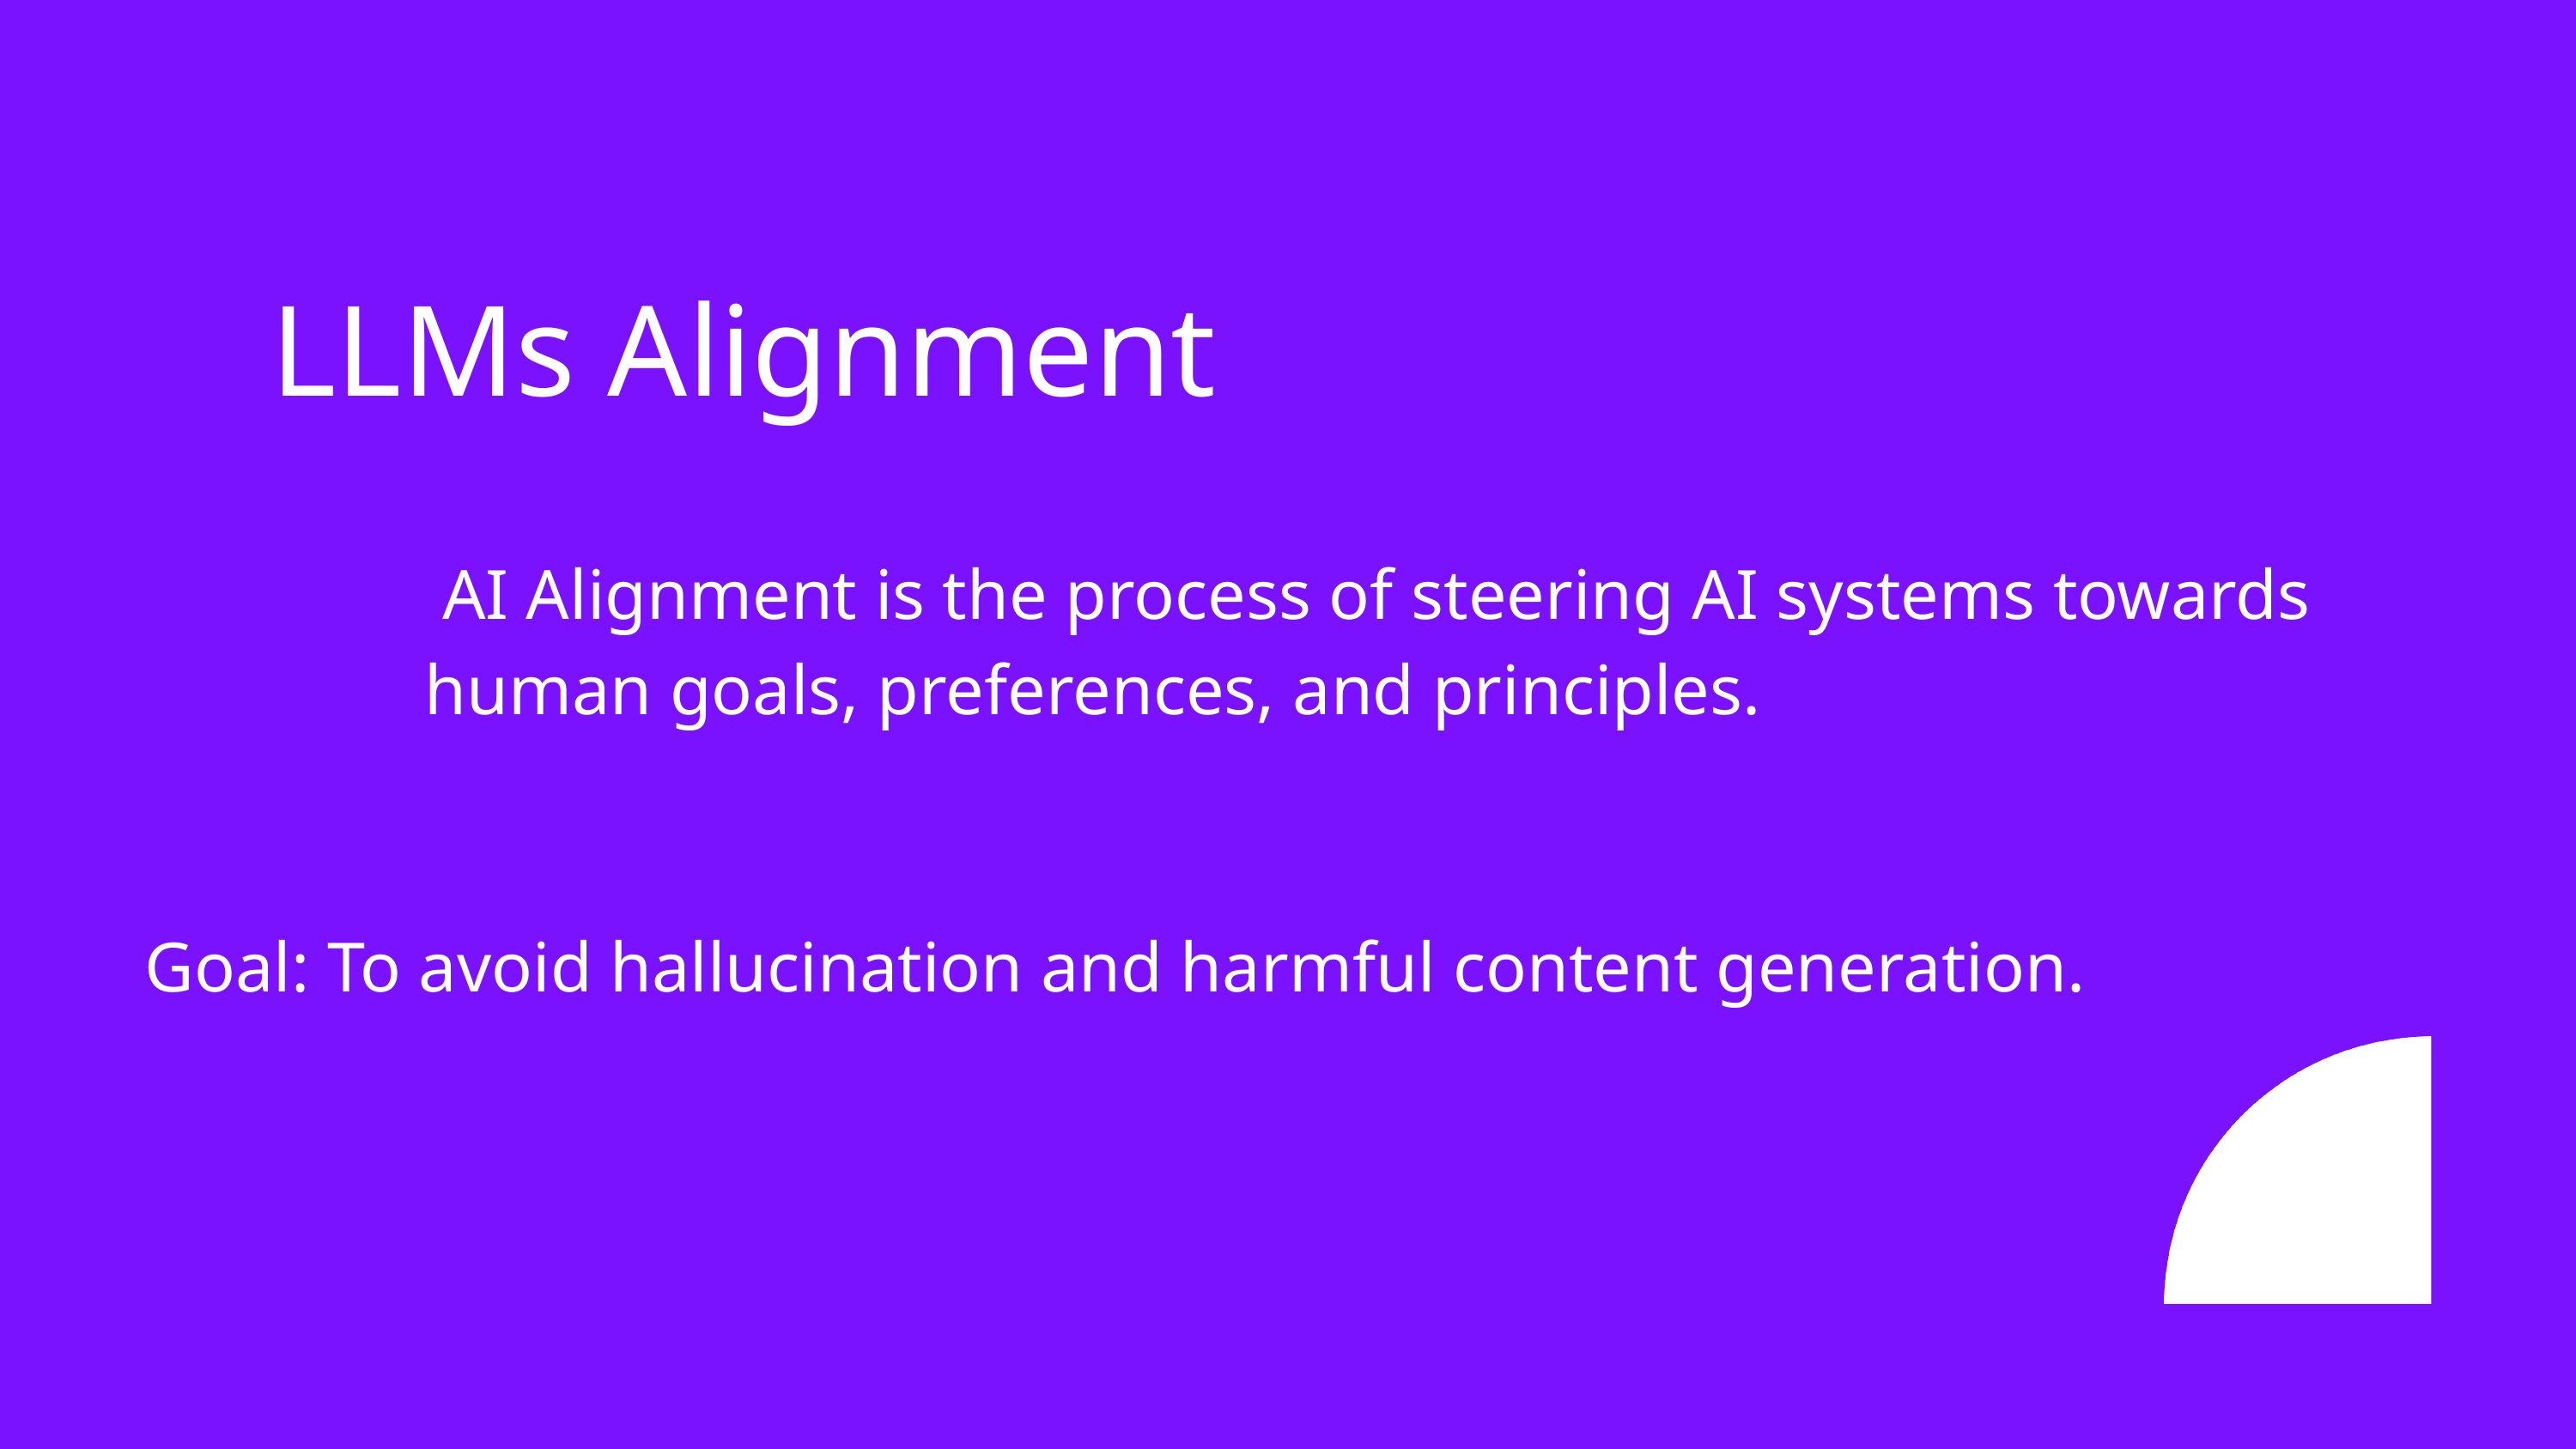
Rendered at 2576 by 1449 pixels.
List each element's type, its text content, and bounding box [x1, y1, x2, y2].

text_box LLMs Alignment [270, 270, 1717, 421]
text_box [2164, 1036, 2432, 1304]
text_box AI Alignment is the process of steering AI systems towards human goals, preferences, and principles. [424, 537, 2521, 729]
text_box Goal: To avoid hallucination and harmful content generation. [144, 910, 2241, 1005]
